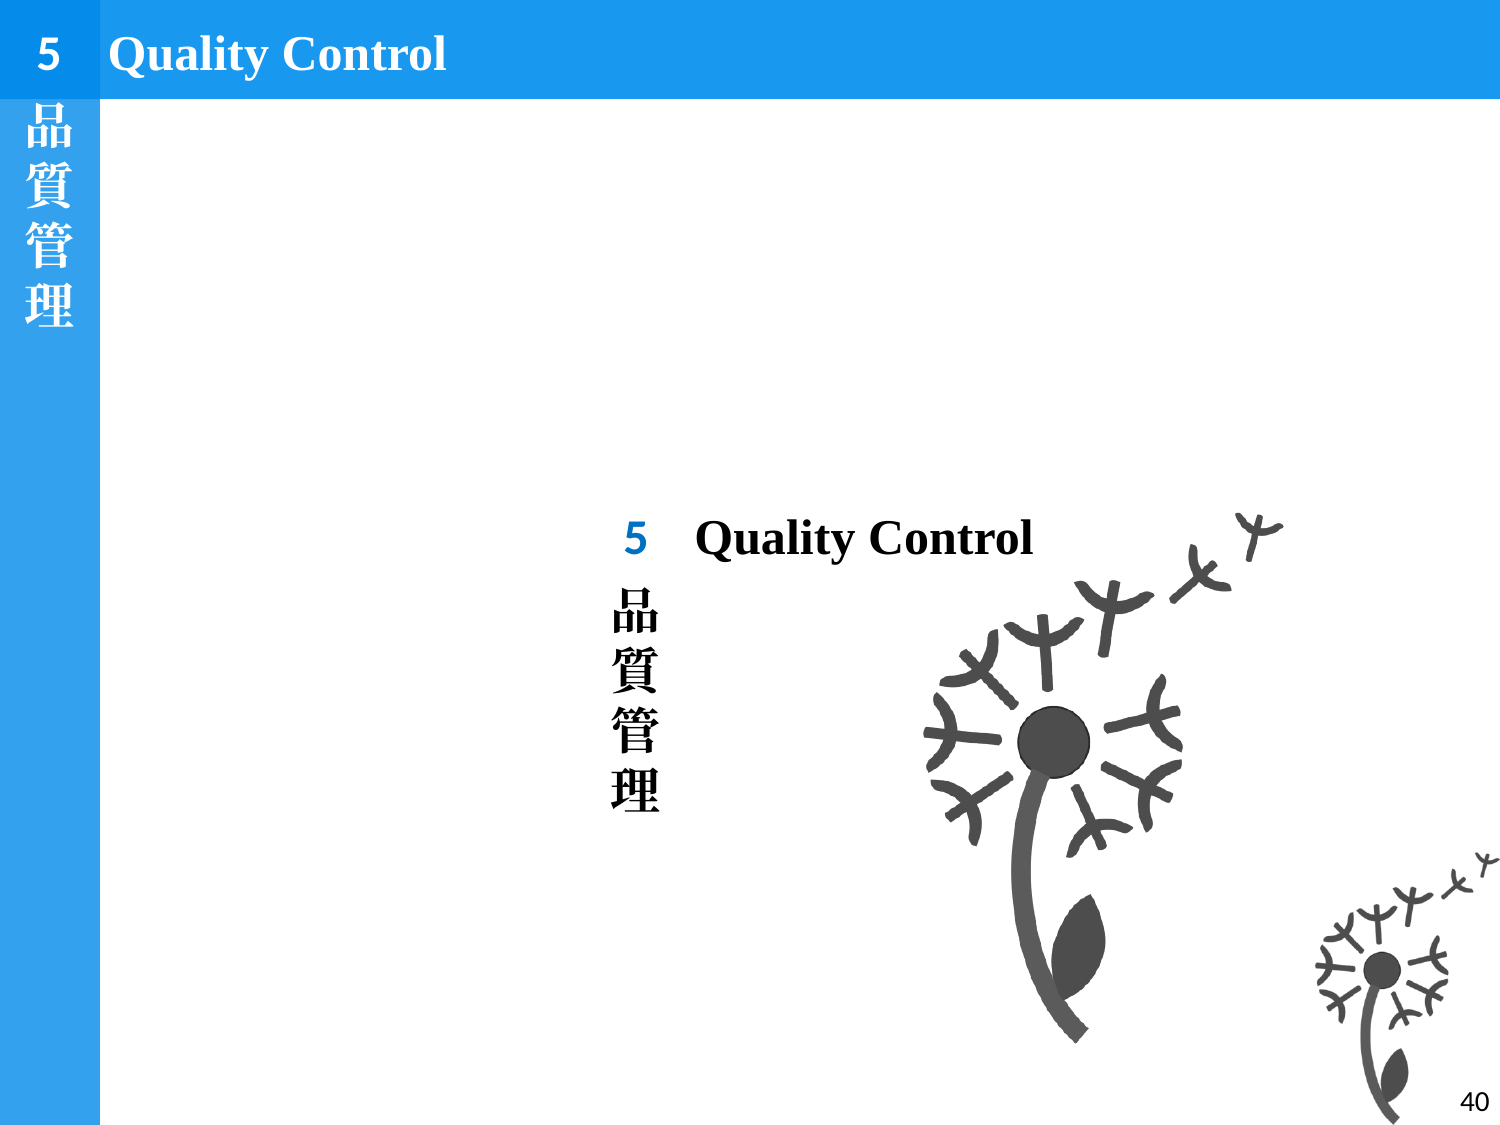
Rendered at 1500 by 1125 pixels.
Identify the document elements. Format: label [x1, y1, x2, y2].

text_box [591, 496, 1053, 830]
text_box [5, 12, 467, 346]
picture [0, 0, 1500, 1125]
